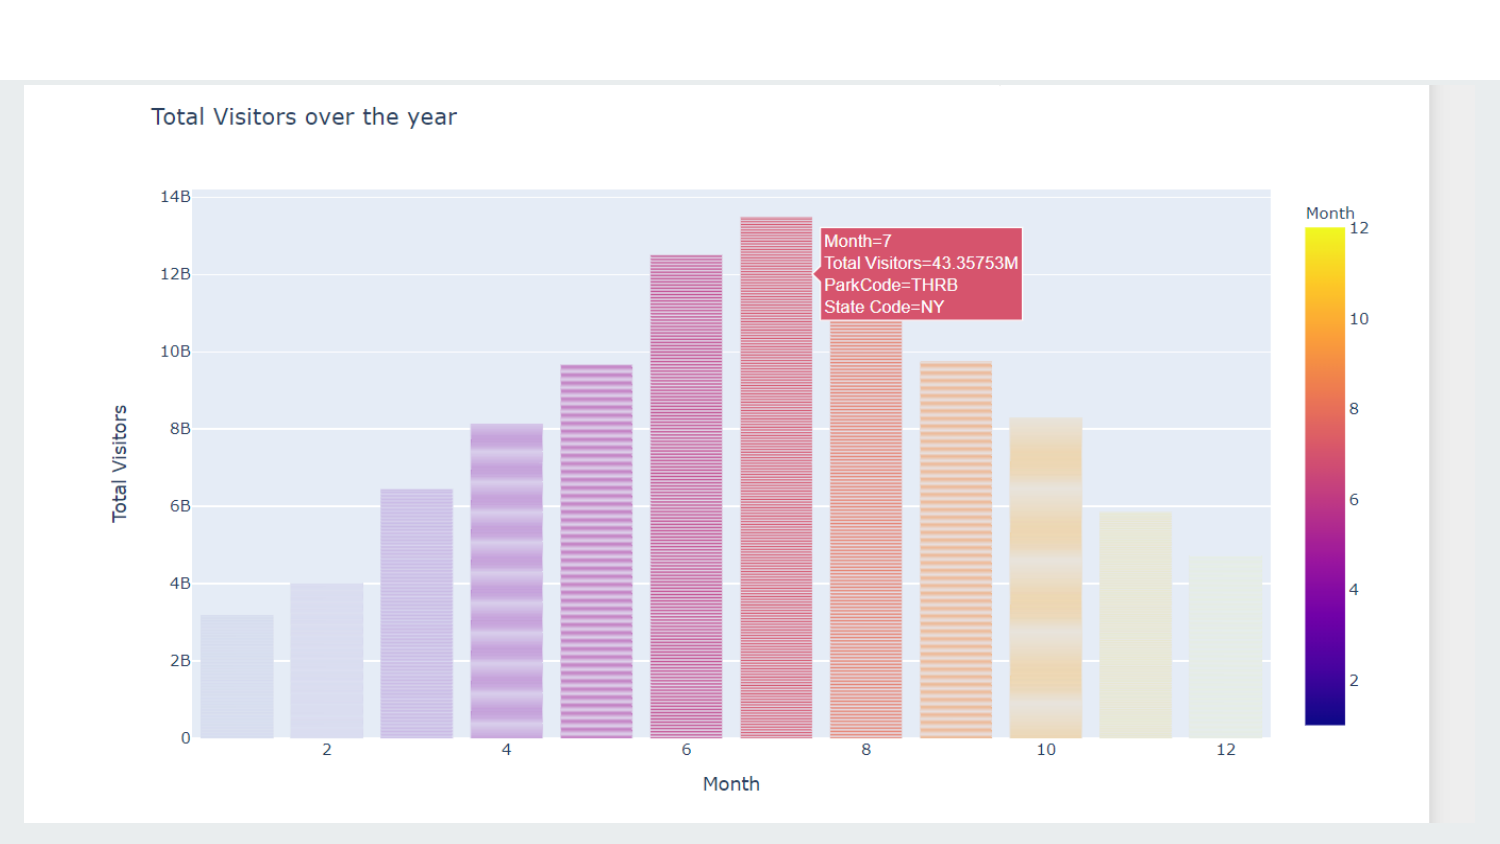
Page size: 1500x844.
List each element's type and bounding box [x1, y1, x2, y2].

picture [24, 85, 1476, 823]
